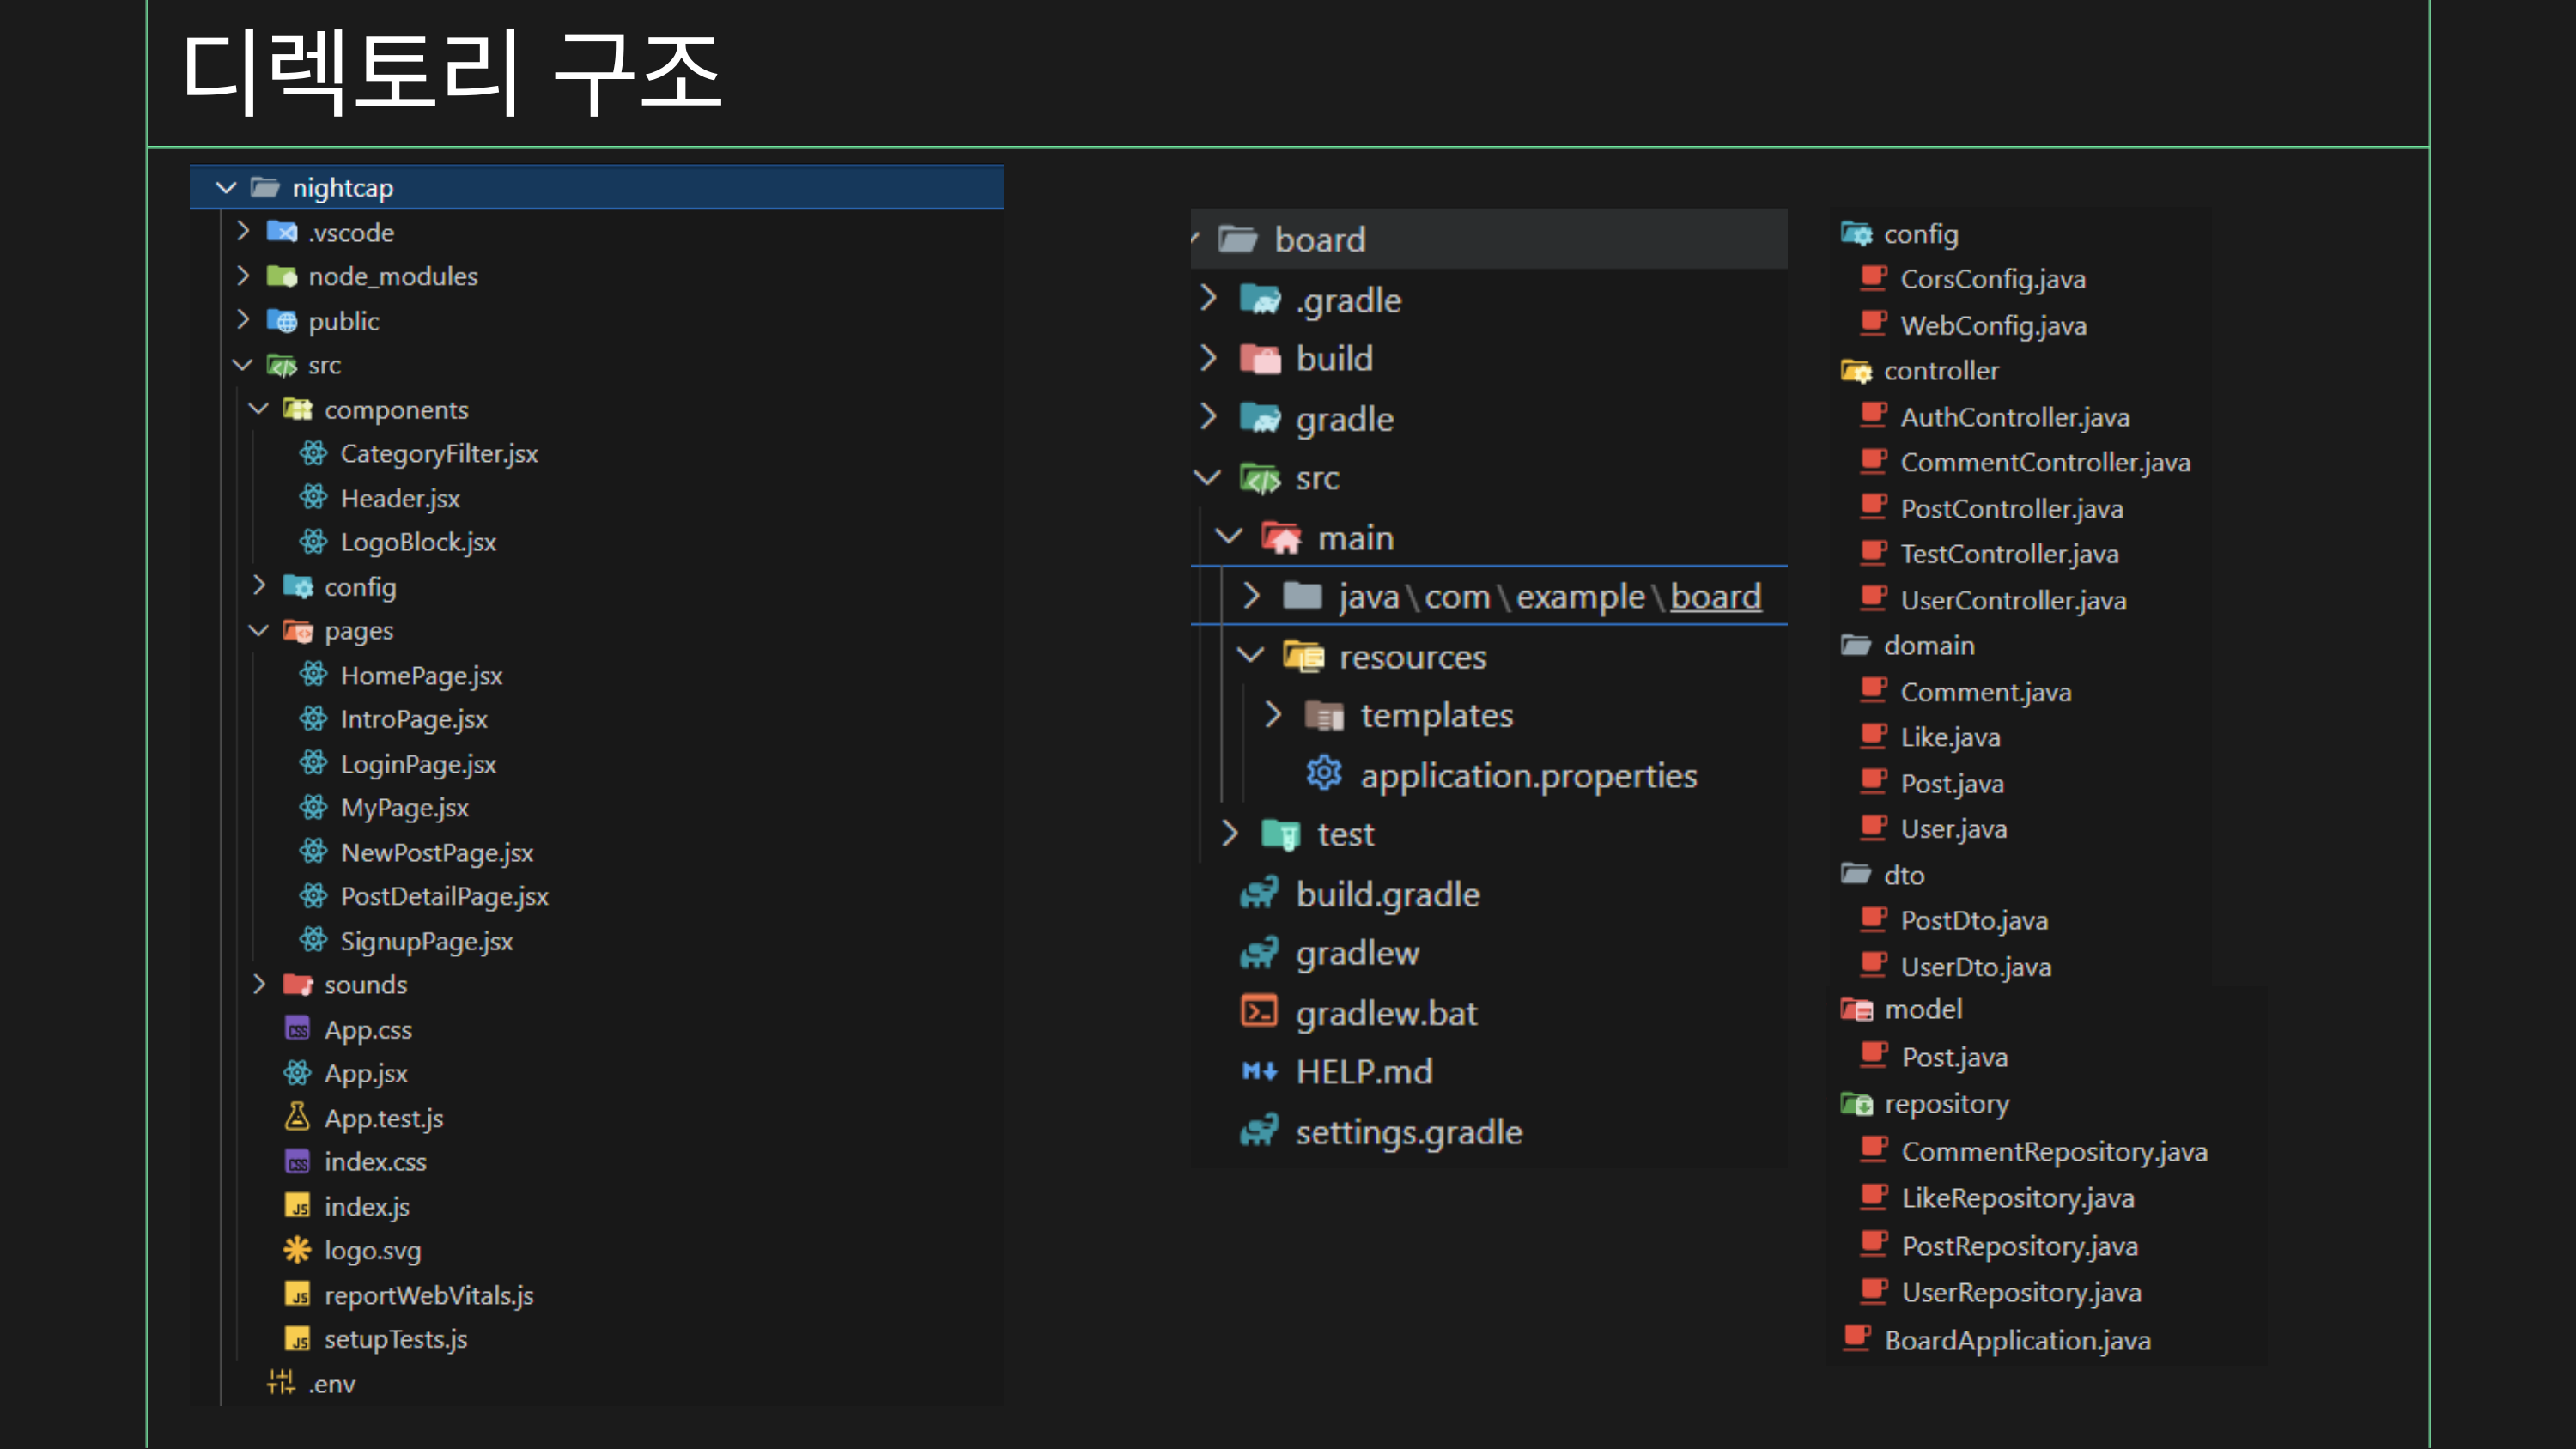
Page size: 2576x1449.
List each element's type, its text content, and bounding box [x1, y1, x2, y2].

picture [0, 0, 1004, 1447]
picture [148, 0, 2576, 1447]
text_box 디렉토리 구조 [177, 1, 1490, 144]
